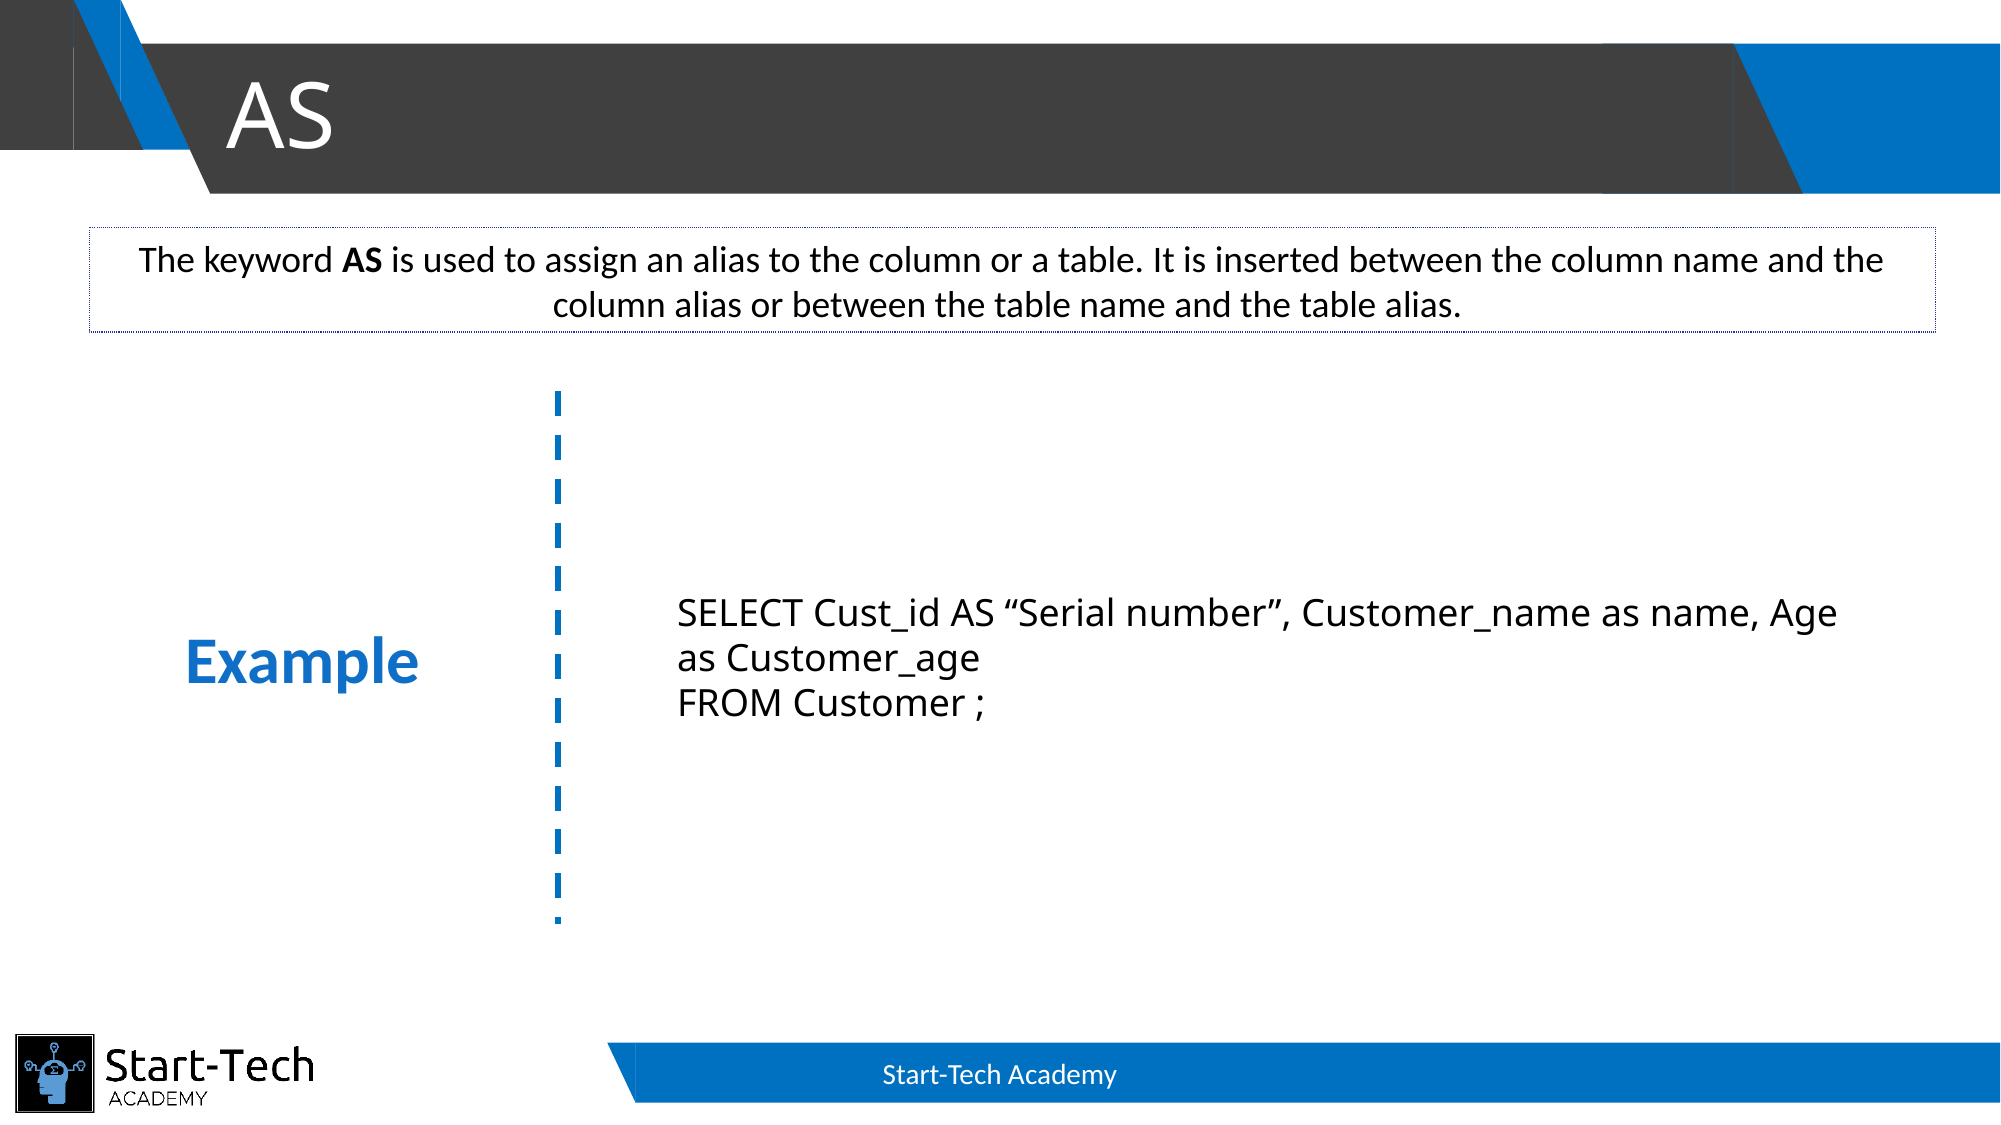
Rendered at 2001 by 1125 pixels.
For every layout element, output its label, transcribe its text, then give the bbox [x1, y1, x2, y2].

text_box The keyword AS is used to assign an alias to the column or a table. It is inserted between the column name and the column alias or between the table name and the table alias. [89, 227, 1936, 333]
footer Start-Tech Academy [662, 1042, 1338, 1103]
text_box SELECT Cust_id AS “Serial number”, Customer_name as name, Age as Customer_age FROM Customer ; [662, 581, 1902, 732]
title AS [211, 9, 1734, 227]
picture [5, 1023, 333, 1123]
text_box Example [47, 609, 557, 705]
